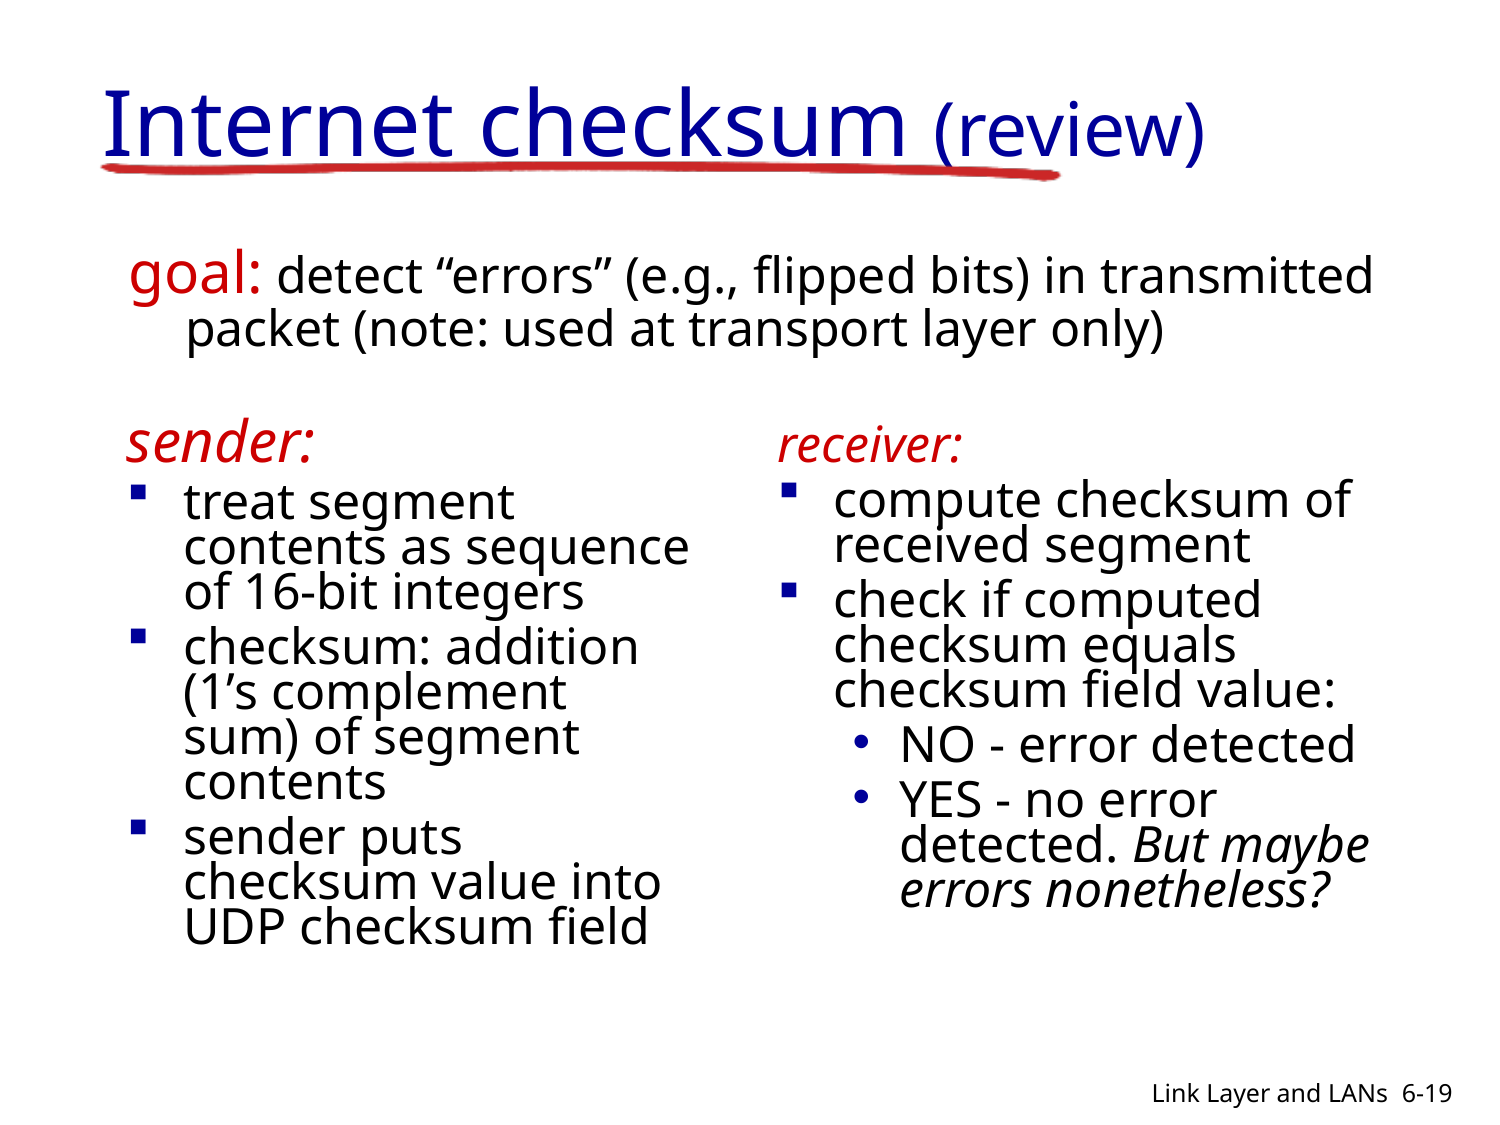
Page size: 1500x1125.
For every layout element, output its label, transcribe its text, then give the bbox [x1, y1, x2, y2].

picture [96, 157, 1072, 187]
list sender: treat segment contents as sequence of 16-bit integers checksum: addition (1’s complement sum) of segment contents sender puts checksum value into UDP checksum field [111, 413, 712, 987]
text_box goal: detect “errors” (e.g., flipped bits) in transmitted packet (note: used at transport layer only) [114, 239, 1414, 379]
footer Link Layer and LANs [1045, 1069, 1404, 1110]
slide_number 6-19 [1387, 1069, 1478, 1115]
title Internet checksum (review) [87, 36, 1363, 204]
list receiver: compute checksum of received segment check if computed checksum equals checksum field value: NO - error detected YES - no error detected. But maybe errors nonetheless? [762, 418, 1429, 979]
